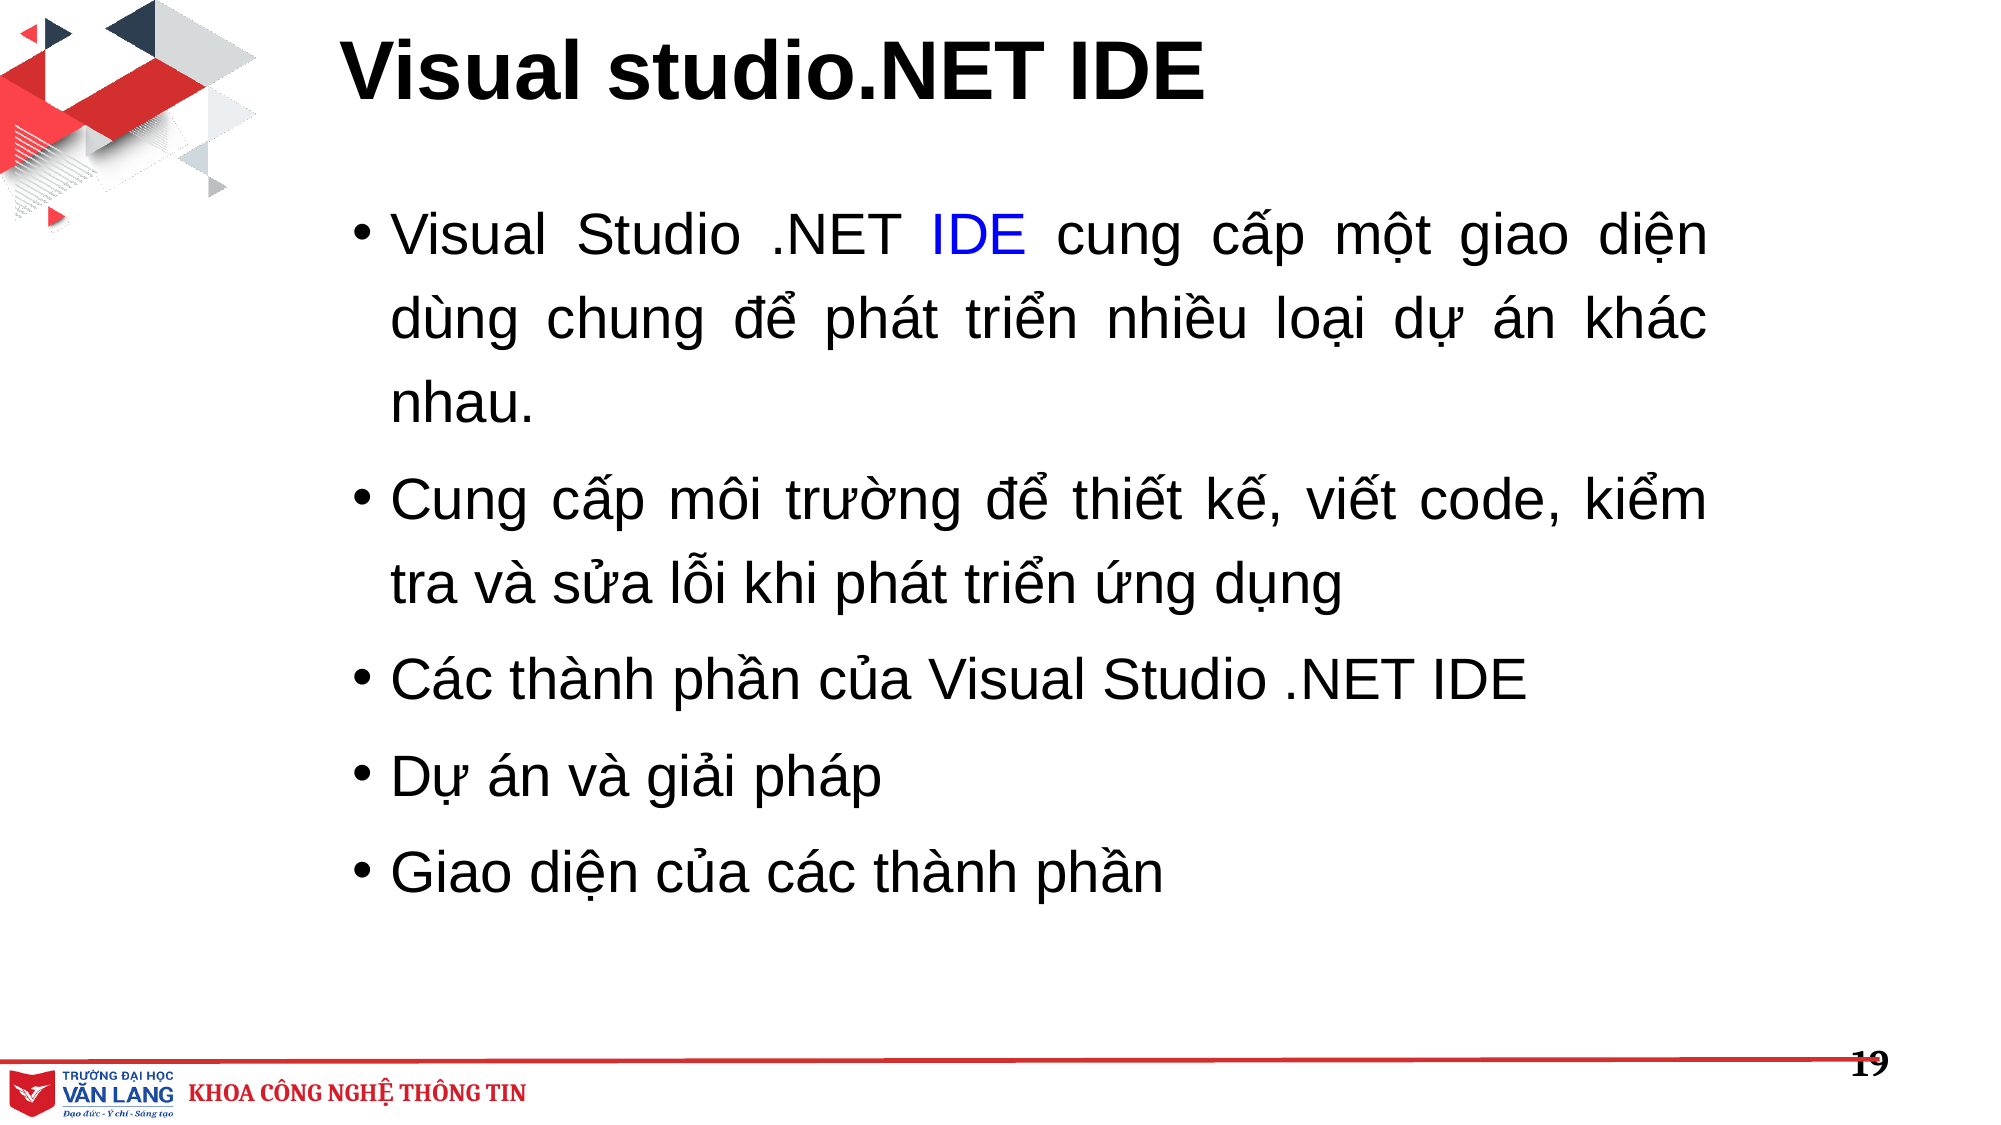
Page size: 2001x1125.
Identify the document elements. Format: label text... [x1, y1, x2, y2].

title Visual studio.NET IDE [324, 20, 1750, 163]
list Visual Studio .NET IDE cung cấp một giao diện dùng chung để phát triển nhiều loại dự án khác nhau. Cung cấp môi trường để thiết kế, viết code, kiểm tra và sửa lỗi khi phát triển ứng dụng Các thành phần của Visual Studio .NET IDE Dự án và giải pháp Giao diện của các thành phần [337, 174, 1725, 1031]
picture [8, 1069, 173, 1118]
picture [0, 0, 256, 233]
